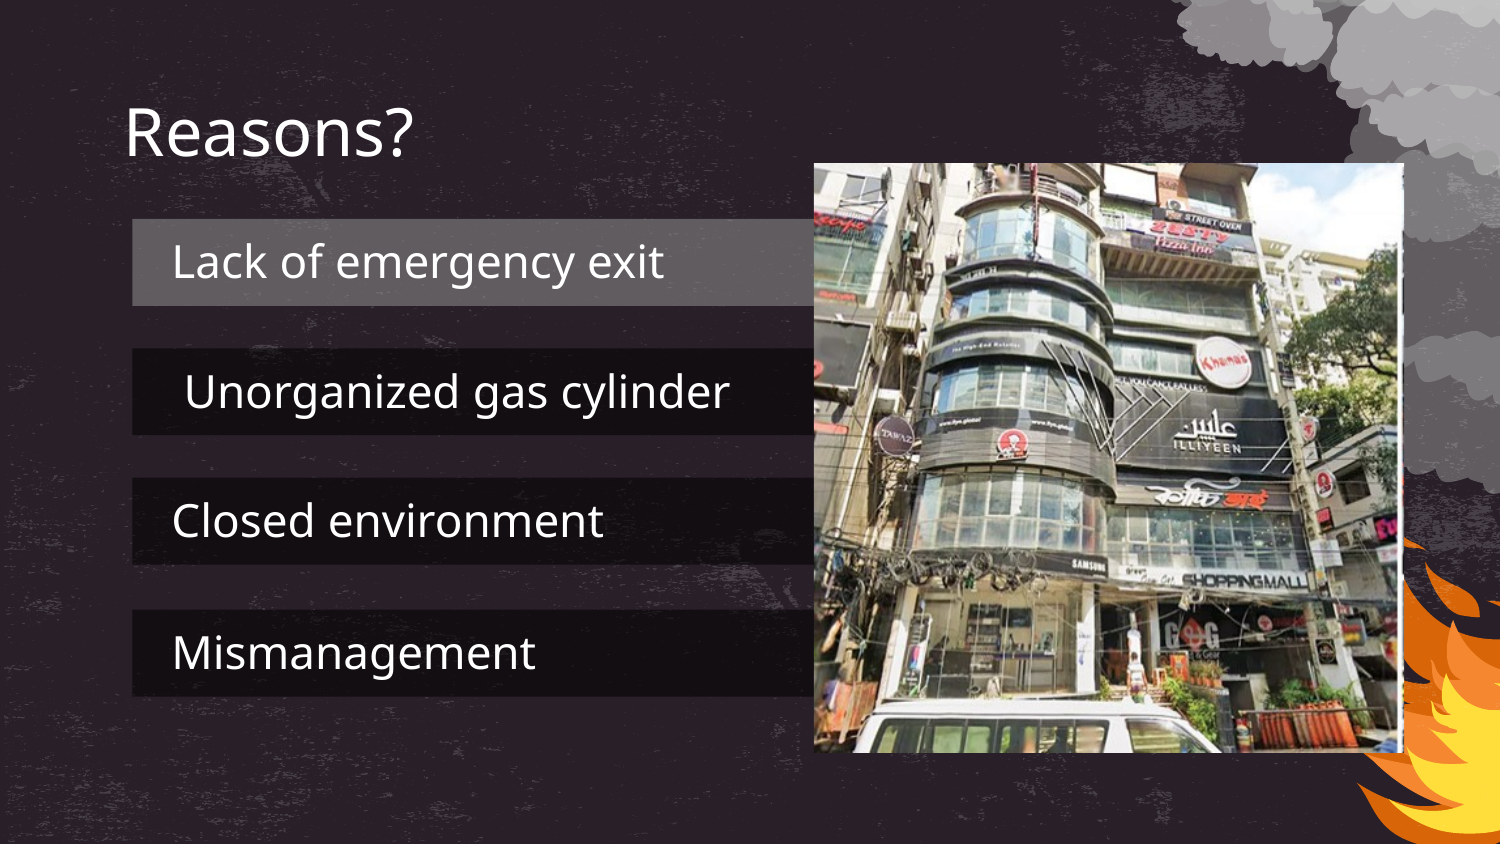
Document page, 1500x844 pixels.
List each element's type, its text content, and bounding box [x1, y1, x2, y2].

text_box [132, 609, 808, 697]
title Reasons? [108, 74, 436, 162]
text_box [132, 218, 808, 306]
subtitle Lack of emergency exit [156, 233, 808, 294]
subtitle Unorganized gas cylinder [156, 362, 808, 424]
text_box [132, 348, 808, 436]
picture [813, 162, 1405, 753]
text_box [132, 477, 808, 565]
subtitle Mismanagement [156, 624, 808, 685]
subtitle Closed environment [156, 491, 808, 553]
